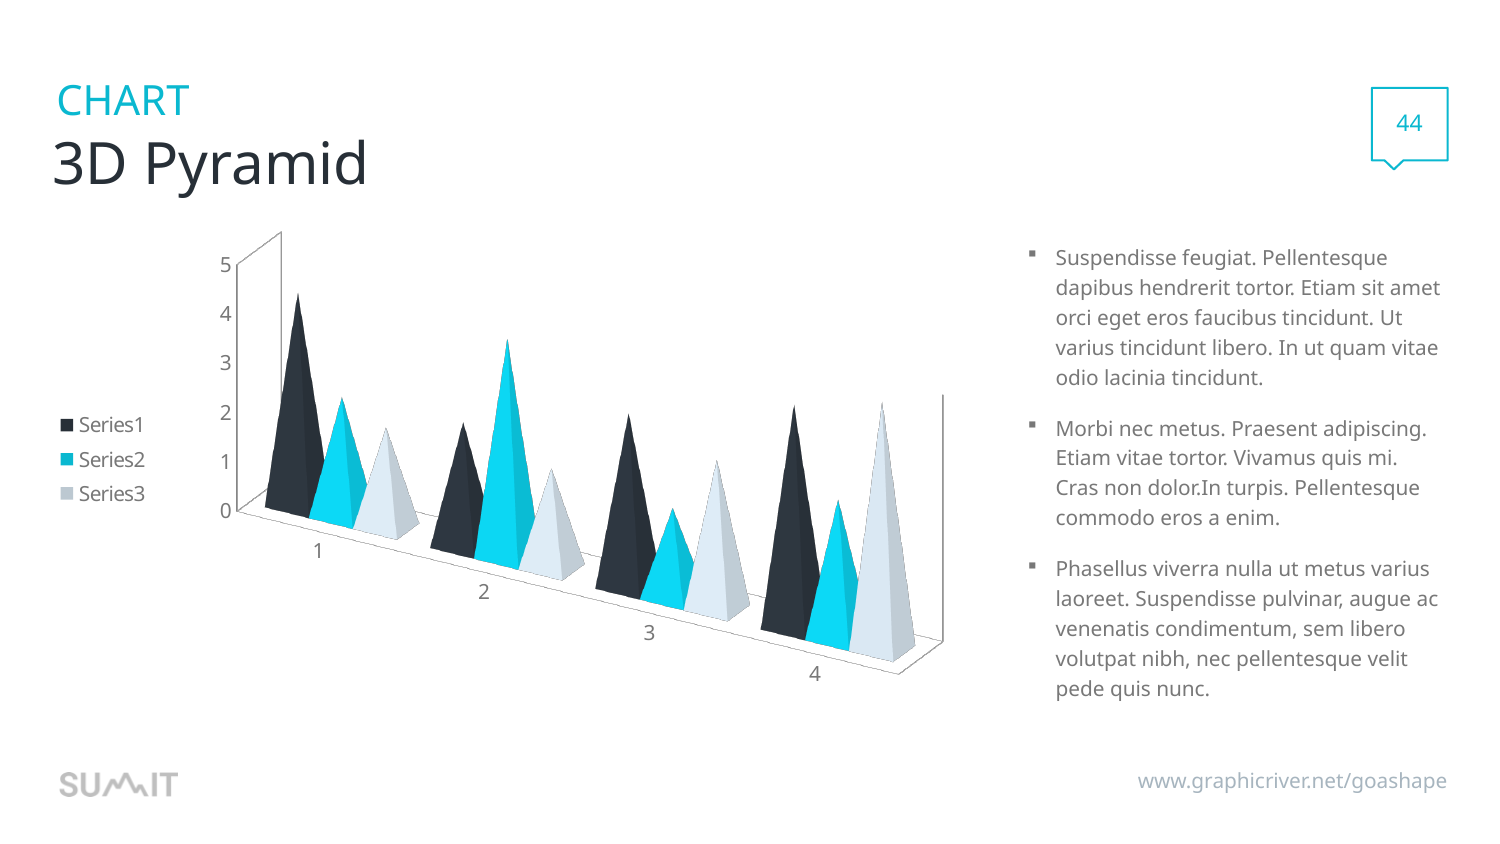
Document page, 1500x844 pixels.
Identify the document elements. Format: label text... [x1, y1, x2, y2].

slide_number 44 [1370, 86, 1449, 171]
footer www.graphicriver.net/goashape [750, 725, 1459, 797]
chart [41, 221, 1013, 697]
title 3D Pyramid [41, 134, 1338, 197]
list Suspendisse feugiat. Pellentesque dapibus hendrerit tortor. Etiam sit amet orci eget eros faucibus tincidunt. Ut varius tincidunt libero. In ut quam vitae odio lacinia tincidunt. Morbi nec metus. Praesent adipiscing. Etiam vitae tortor. Vivamus quis mi. Cras non dolor.In turpis. Pellentesque commodo eros a enim. Phasellus viverra nulla ut metus varius laoreet. Suspendisse pulvinar, augue ac venenatis condimentum, sem libero volutpat nibh, nec pellentesque velit pede quis nunc. [1013, 221, 1459, 697]
